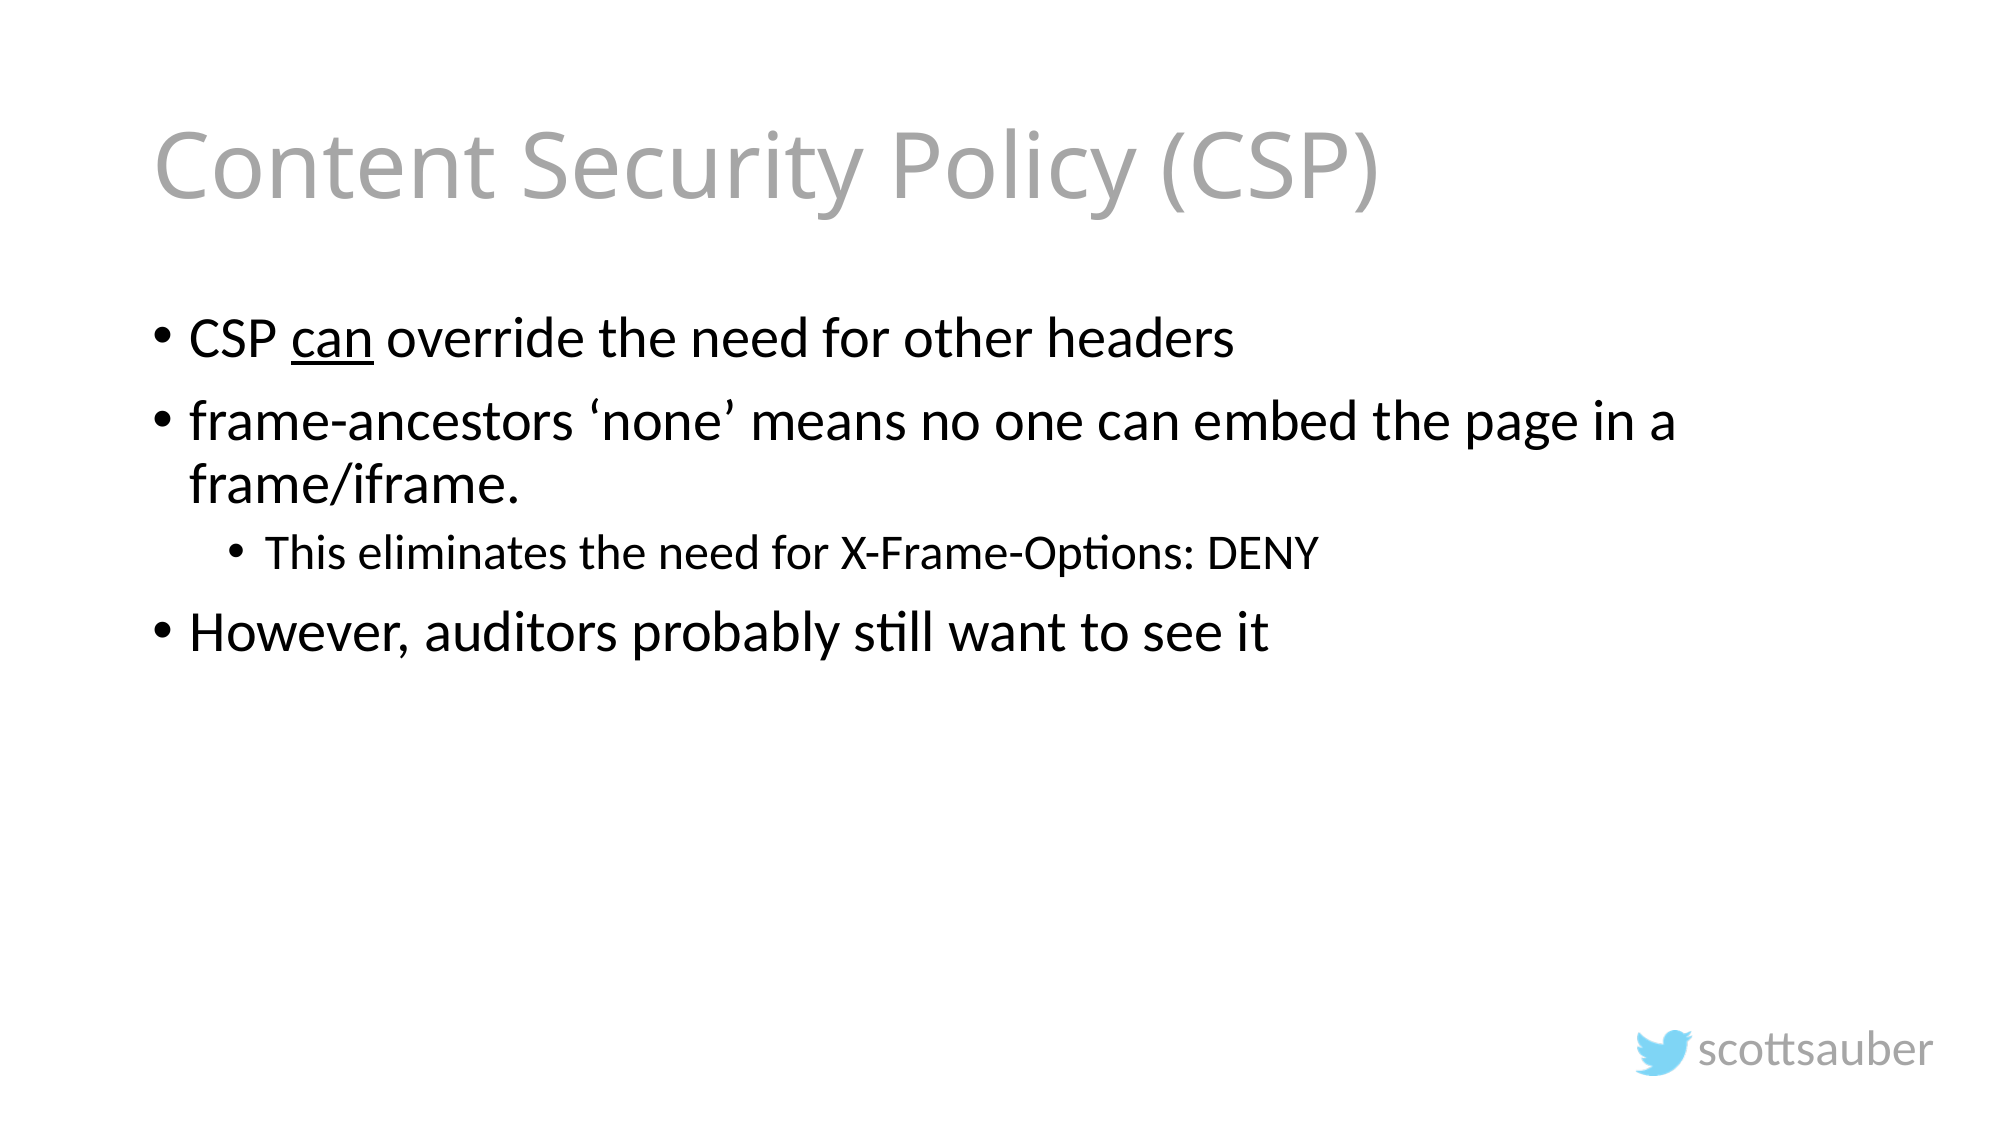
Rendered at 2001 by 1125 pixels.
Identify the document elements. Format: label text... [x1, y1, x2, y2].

title Content Security Policy (CSP) [137, 59, 1863, 278]
list CSP can override the need for other headers frame-ancestors ‘none’ means no one can embed the page in a frame/iframe. This eliminates the need for X-Frame-Options: DENY However, auditors probably still want to see it [137, 299, 1863, 1079]
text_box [1635, 1014, 1986, 1093]
